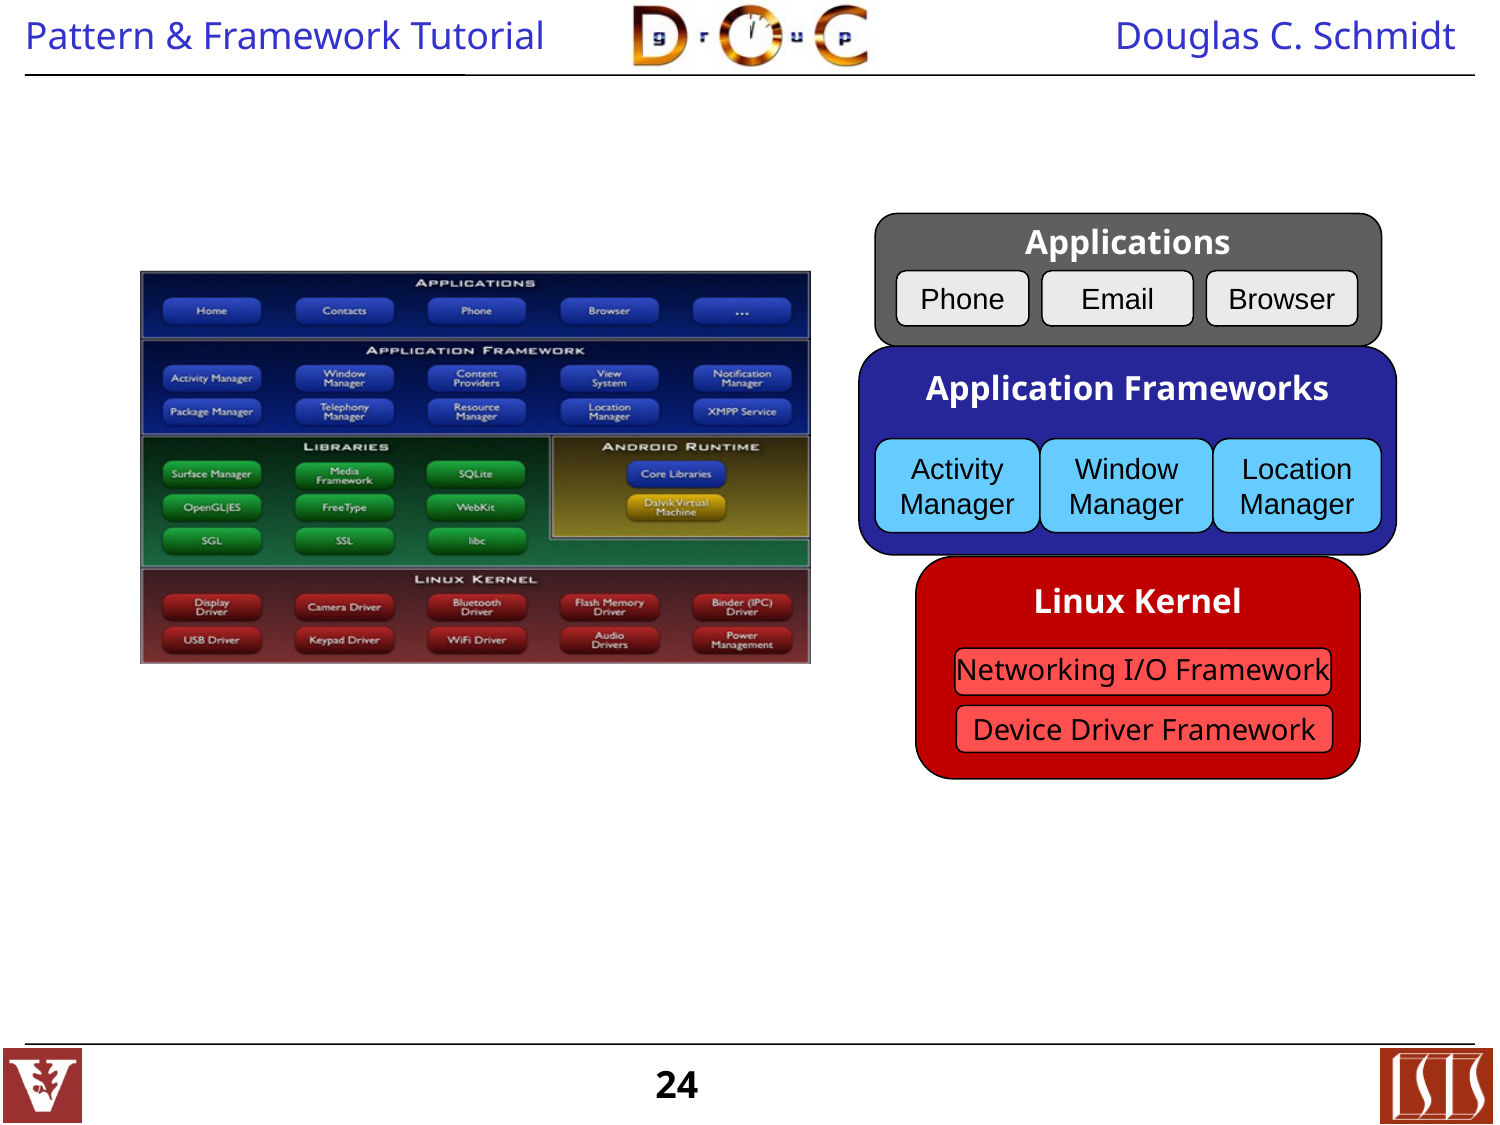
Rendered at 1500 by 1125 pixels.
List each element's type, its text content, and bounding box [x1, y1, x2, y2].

text_box Networking I/O Framework [940, 648, 1345, 695]
text_box [915, 556, 1361, 779]
text_box [858, 346, 1397, 555]
text_box Browser [1206, 270, 1358, 326]
text_box Activity Manager [875, 438, 1040, 533]
picture [3, 1048, 82, 1123]
text_box Applications [1010, 218, 1247, 270]
text_box Application Frameworks [910, 364, 1345, 416]
text_box Device Driver Framework [957, 708, 1332, 755]
picture [624, 0, 875, 71]
text_box Location Manager [1212, 438, 1382, 533]
picture [1380, 1048, 1493, 1124]
text_box Phone [896, 270, 1029, 326]
text_box Linux Kernel [1018, 577, 1258, 629]
text_box Window Manager [1039, 438, 1213, 533]
text_box Email [1041, 270, 1194, 326]
text_box [875, 213, 1382, 347]
picture [140, 270, 811, 665]
